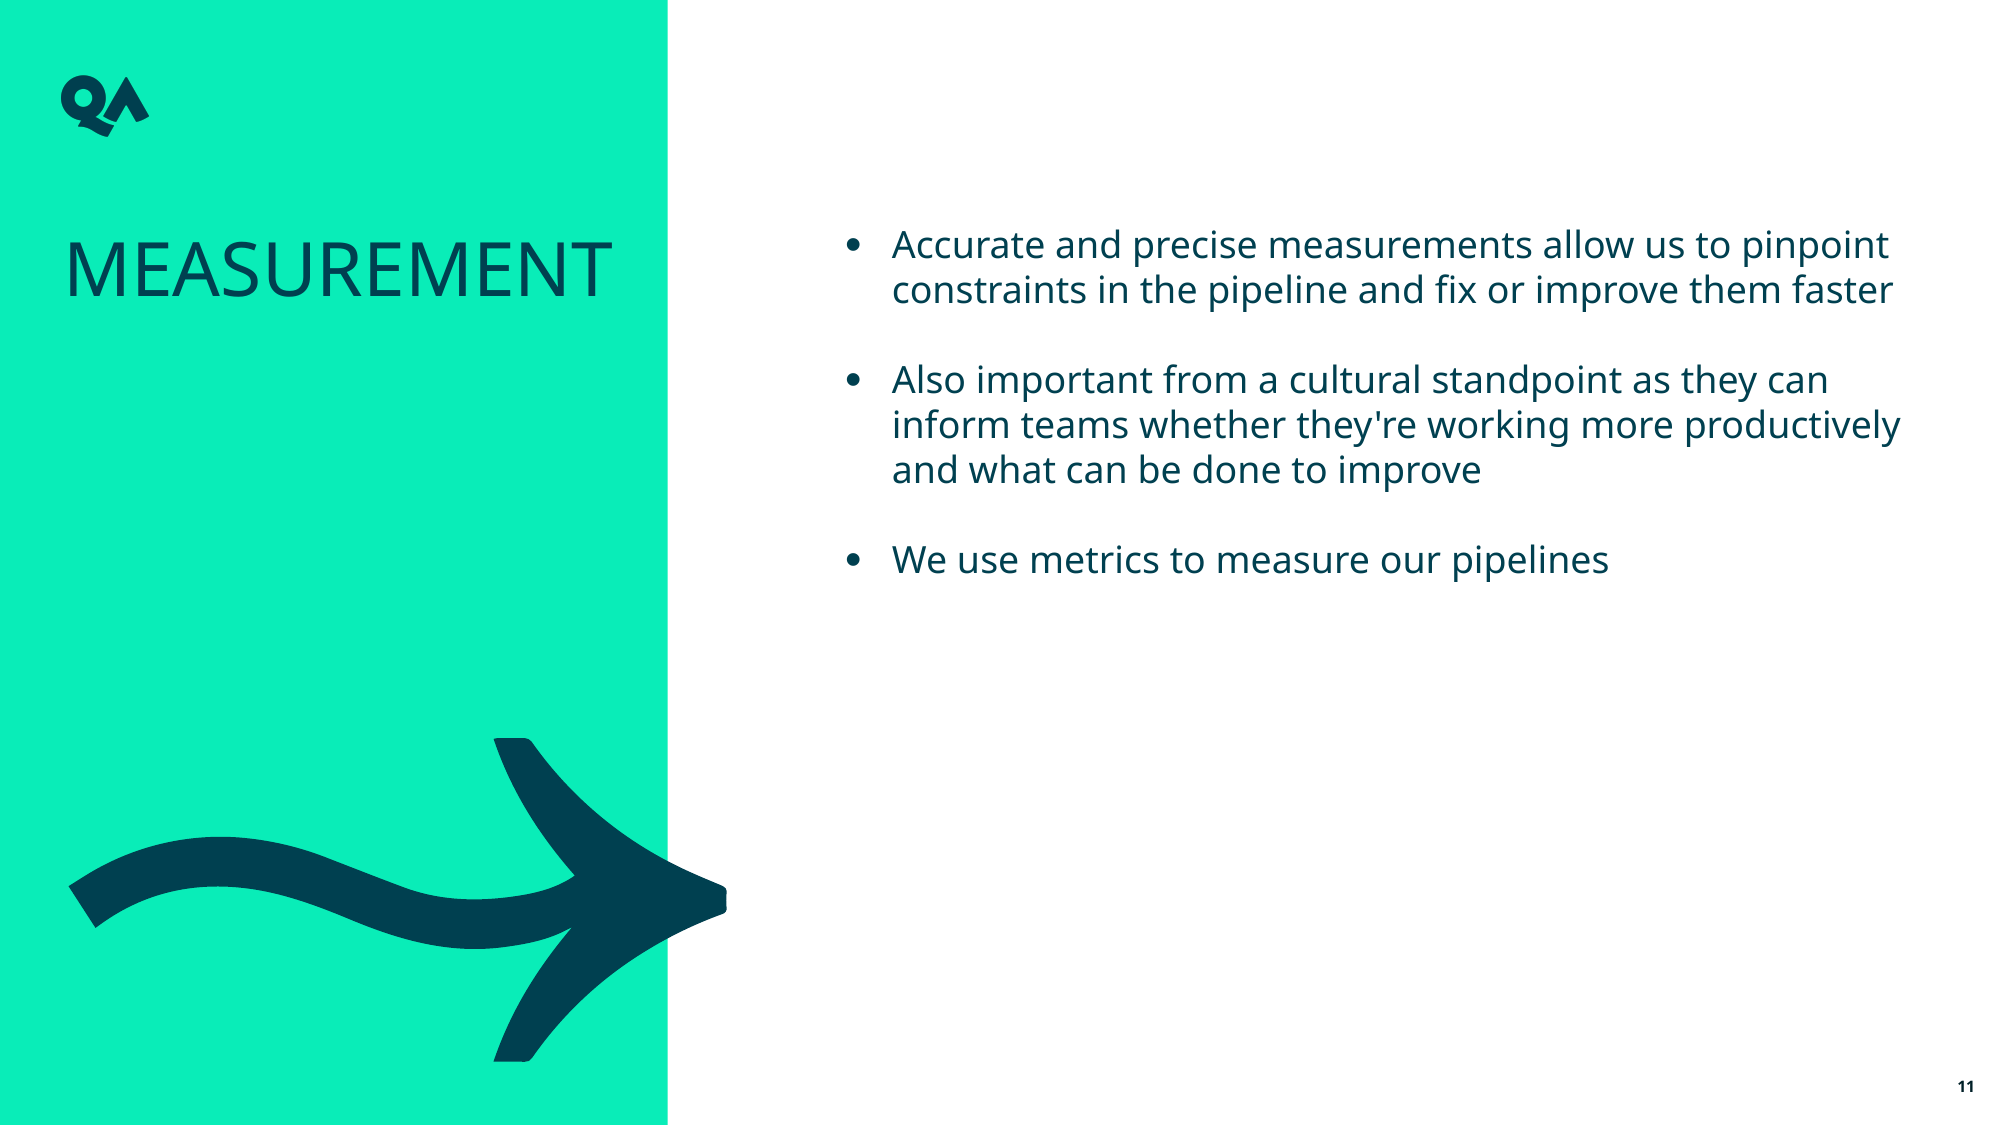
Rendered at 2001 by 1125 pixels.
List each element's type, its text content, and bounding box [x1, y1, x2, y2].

slide_number 11 [1846, 1068, 1976, 1098]
list Measurement [63, 221, 628, 673]
list Accurate and precise measurements allow us to pinpoint constraints in the pipeline and fix or improve them faster Also important from a cultural standpoint as they can inform teams whether they're working more productively and what can be done to improve We use metrics to measure our pipelines [826, 221, 1937, 1061]
picture [44, 61, 166, 148]
